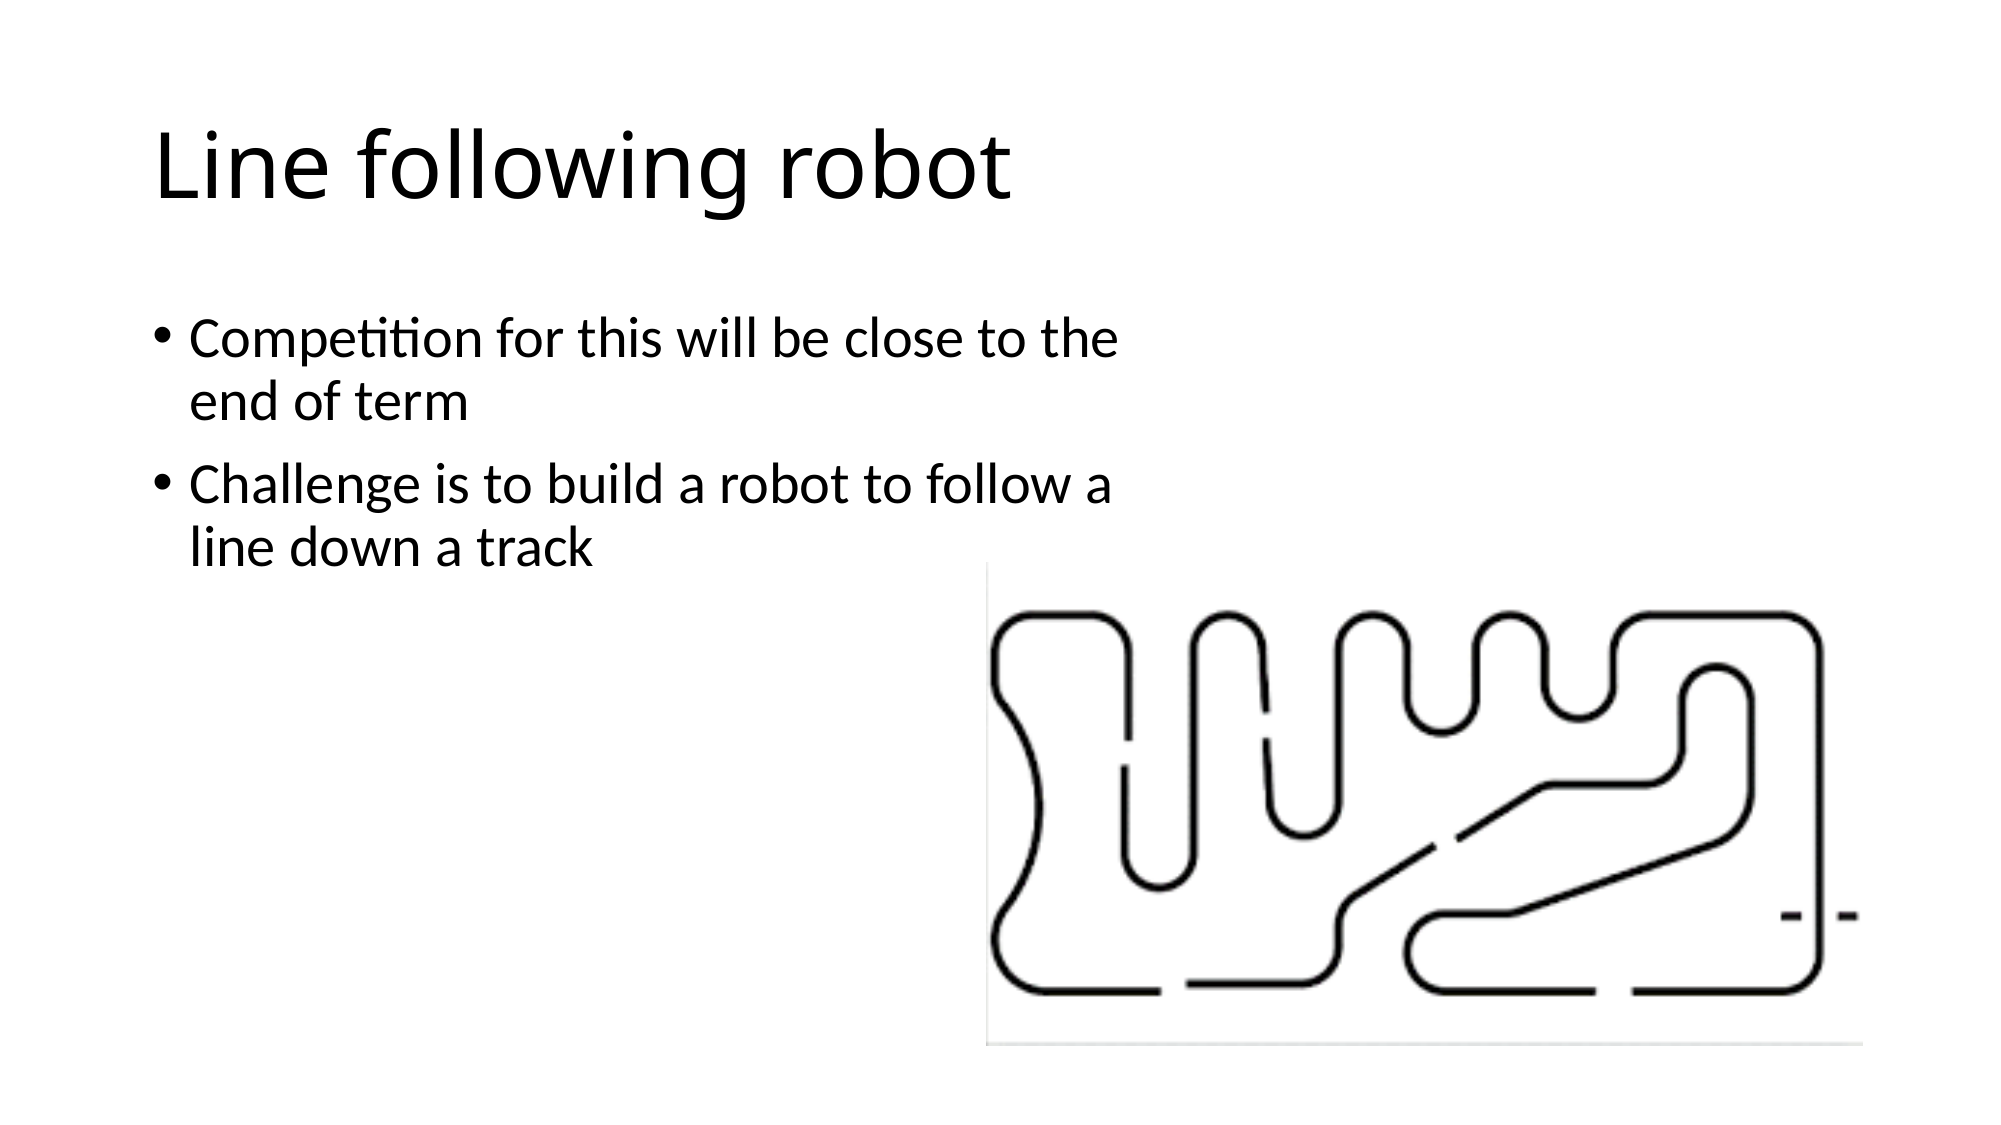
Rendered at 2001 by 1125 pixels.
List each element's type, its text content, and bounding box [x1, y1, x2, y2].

list Competition for this will be close to the end of term Challenge is to build a robot to follow a line down a track [137, 299, 1141, 1014]
picture [986, 562, 1863, 1047]
title Line following robot [137, 59, 1863, 278]
